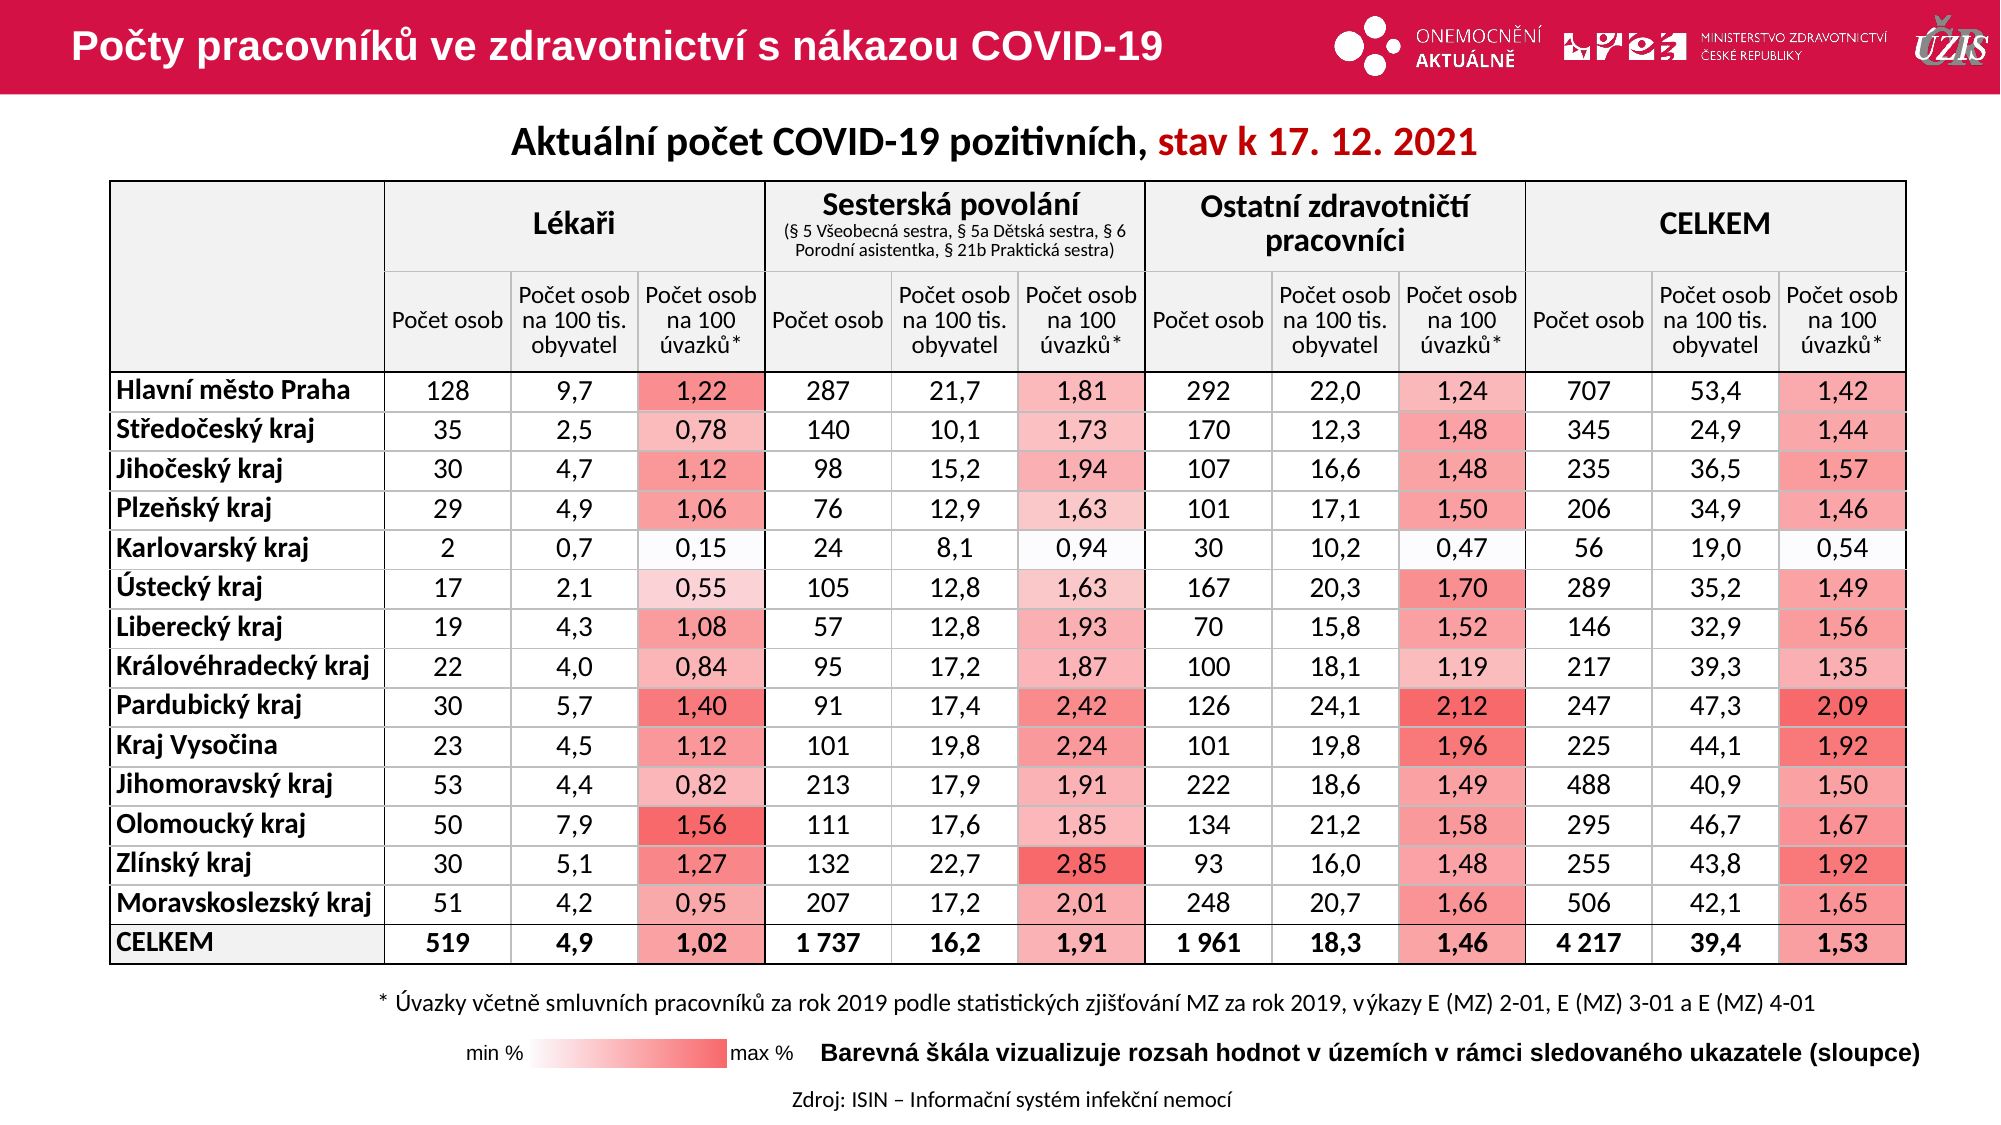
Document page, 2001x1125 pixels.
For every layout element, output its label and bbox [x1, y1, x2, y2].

table_cell [1019, 531, 1144, 569]
table_cell [385, 452, 510, 490]
table_cell [1780, 610, 1905, 648]
table_cell [1146, 531, 1271, 569]
picture [1334, 16, 1542, 76]
table_cell [385, 610, 510, 648]
table_cell [512, 531, 637, 569]
table_cell [892, 807, 1017, 845]
table_cell [111, 807, 384, 845]
table_header [1146, 182, 1525, 271]
table_cell [766, 373, 891, 411]
table_cell [766, 728, 891, 766]
table_cell [512, 925, 637, 963]
table_cell [1526, 492, 1651, 529]
table_cell [385, 272, 510, 371]
table_cell [766, 649, 891, 687]
table_cell [1526, 531, 1651, 569]
table_cell [1019, 847, 1144, 884]
table_cell [639, 452, 764, 490]
table_cell [1400, 413, 1525, 450]
table_cell [1146, 492, 1271, 529]
table_cell [385, 413, 510, 450]
table_cell [385, 689, 510, 726]
table_cell [1653, 272, 1778, 371]
table_cell [111, 886, 384, 924]
table_cell [111, 492, 384, 529]
table_cell [1780, 272, 1905, 371]
table_cell [1146, 886, 1271, 924]
table_cell [111, 452, 384, 490]
table_cell [1400, 492, 1525, 529]
table_cell [385, 807, 510, 845]
table_cell [1653, 452, 1778, 490]
table_cell [512, 570, 637, 608]
table_cell [512, 452, 637, 490]
table_cell [1653, 570, 1778, 608]
table_cell [1146, 768, 1271, 805]
table_cell [1273, 886, 1398, 924]
table_cell [1653, 768, 1778, 805]
table_cell [1019, 728, 1144, 766]
table_cell [1273, 373, 1398, 411]
table_cell [1019, 886, 1144, 924]
table_cell [385, 768, 510, 805]
table_cell [1273, 492, 1398, 529]
table_cell [892, 570, 1017, 608]
table_cell [1273, 272, 1398, 371]
table_cell [639, 531, 764, 569]
table_cell [1019, 610, 1144, 648]
table_cell [1146, 610, 1271, 648]
table_cell [1400, 807, 1525, 845]
table_cell [512, 689, 637, 726]
table_cell [1653, 373, 1778, 411]
table_cell [385, 728, 510, 766]
table_cell [512, 413, 637, 450]
table_cell [1019, 807, 1144, 845]
table_cell [1019, 689, 1144, 726]
table_cell [1273, 610, 1398, 648]
table_cell [512, 728, 637, 766]
table_cell [1019, 768, 1144, 805]
table_cell [892, 925, 1017, 963]
table_cell [1400, 847, 1525, 884]
table_cell [1526, 925, 1651, 963]
table_cell [385, 492, 510, 529]
text_box [362, 978, 1962, 1024]
table_cell [1019, 570, 1144, 608]
table_cell [1400, 689, 1525, 726]
table_cell [1400, 452, 1525, 490]
table_cell [1780, 649, 1905, 687]
table_cell [1019, 492, 1144, 529]
table_cell [766, 413, 891, 450]
table_cell [1273, 413, 1398, 450]
table_cell [1146, 373, 1271, 411]
table_cell [892, 847, 1017, 884]
table_cell [111, 689, 384, 726]
table_cell [1400, 570, 1525, 608]
table_cell [1526, 807, 1651, 845]
table_cell [892, 531, 1017, 569]
table_cell [1526, 413, 1651, 450]
table_cell [766, 925, 891, 963]
table_cell [1019, 452, 1144, 490]
table_cell [1273, 452, 1398, 490]
table_cell [1400, 373, 1525, 411]
table_cell [1146, 689, 1271, 726]
table_cell [512, 768, 637, 805]
table_cell [1780, 570, 1905, 608]
table_cell [385, 847, 510, 884]
table_cell [766, 452, 891, 490]
text_box [490, 1077, 1535, 1120]
table_cell [766, 768, 891, 805]
title [56, 0, 1287, 95]
table_cell [892, 649, 1017, 687]
table_cell [1146, 452, 1271, 490]
table_cell [512, 272, 637, 371]
table_cell [1780, 768, 1905, 805]
table_cell [111, 610, 384, 648]
table_cell [766, 689, 891, 726]
table_cell [1273, 689, 1398, 726]
table_cell [1526, 452, 1651, 490]
table_cell [639, 689, 764, 726]
table_cell [1400, 610, 1525, 648]
table_cell [1653, 728, 1778, 766]
table_cell [1653, 413, 1778, 450]
table_cell [1146, 847, 1271, 884]
table_cell [385, 373, 510, 411]
table_cell [639, 610, 764, 648]
table_cell [1400, 272, 1525, 371]
table_cell [385, 925, 510, 963]
table_cell [1146, 925, 1271, 963]
table_cell [1273, 768, 1398, 805]
table_cell [1146, 728, 1271, 766]
table_cell [1653, 886, 1778, 924]
table_cell [1780, 728, 1905, 766]
table_cell [766, 886, 891, 924]
table_cell [1526, 610, 1651, 648]
table_cell [639, 272, 764, 371]
table_cell [639, 649, 764, 687]
table_cell [639, 373, 764, 411]
table_cell [1653, 807, 1778, 845]
table_cell [1780, 492, 1905, 529]
table_cell [1526, 373, 1651, 411]
table_cell [1146, 807, 1271, 845]
table_cell [1653, 610, 1778, 648]
table_cell [1019, 413, 1144, 450]
table_cell [1273, 649, 1398, 687]
table_cell [639, 925, 764, 963]
table_cell [1019, 272, 1144, 371]
table_cell [1780, 807, 1905, 845]
table_cell [1146, 570, 1271, 608]
table_cell [1780, 689, 1905, 726]
table_cell [1273, 925, 1398, 963]
table_cell [892, 413, 1017, 450]
table_cell [639, 413, 764, 450]
table_cell [1780, 531, 1905, 569]
table_cell [892, 689, 1017, 726]
table_header [1526, 182, 1905, 271]
table_cell [111, 768, 384, 805]
table_cell [1273, 531, 1398, 569]
table_cell [1653, 649, 1778, 687]
table_cell [1400, 925, 1525, 963]
table_cell [111, 847, 384, 884]
table_cell [1273, 570, 1398, 608]
table_cell [766, 570, 891, 608]
table_cell [1653, 492, 1778, 529]
table_cell [1780, 925, 1905, 963]
table_cell [1526, 689, 1651, 726]
text_box [99, 106, 1900, 171]
table_cell [639, 886, 764, 924]
table_cell [385, 886, 510, 924]
table_cell [892, 272, 1017, 371]
table_cell [639, 807, 764, 845]
table_cell [766, 272, 891, 371]
table_cell [892, 373, 1017, 411]
table_cell [1400, 649, 1525, 687]
table_cell [766, 807, 891, 845]
table_cell [1780, 452, 1905, 490]
table_cell [111, 728, 384, 766]
picture [1563, 31, 1888, 60]
table_header [385, 182, 764, 271]
table_cell [1526, 272, 1651, 371]
table_cell [1273, 847, 1398, 884]
text_box [454, 1029, 1963, 1075]
table_cell [1400, 728, 1525, 766]
table_cell [766, 531, 891, 569]
table_cell [1653, 689, 1778, 726]
table_cell [1019, 373, 1144, 411]
table_cell [1019, 649, 1144, 687]
table_cell [111, 373, 384, 411]
table_cell [639, 728, 764, 766]
table_cell [1146, 272, 1271, 371]
table_cell [512, 610, 637, 648]
table_cell [892, 886, 1017, 924]
table_cell [892, 452, 1017, 490]
table_cell [1780, 413, 1905, 450]
table_cell [512, 649, 637, 687]
table_cell [385, 570, 510, 608]
table_cell [892, 610, 1017, 648]
table_cell [1526, 768, 1651, 805]
table_cell [639, 768, 764, 805]
table_cell [111, 570, 384, 608]
table_cell [111, 413, 384, 450]
table_cell [639, 492, 764, 529]
table_cell [892, 768, 1017, 805]
table_cell [512, 807, 637, 845]
table_cell [385, 531, 510, 569]
table_cell [512, 847, 637, 884]
table_cell [892, 728, 1017, 766]
table_cell [1146, 413, 1271, 450]
table_cell [1273, 807, 1398, 845]
table_cell [639, 847, 764, 884]
table_cell [1146, 649, 1271, 687]
table_cell [1780, 886, 1905, 924]
table_cell [1653, 847, 1778, 884]
picture [1915, 15, 1989, 66]
table_cell [111, 649, 384, 687]
table_cell [1653, 531, 1778, 569]
table_cell [1400, 886, 1525, 924]
table_cell [1653, 925, 1778, 963]
table_header [111, 182, 384, 371]
table_cell [512, 492, 637, 529]
table_cell [111, 531, 384, 569]
table_cell [1780, 373, 1905, 411]
table_cell [111, 925, 384, 963]
table_cell [512, 886, 637, 924]
table_cell [1019, 925, 1144, 963]
table_cell [512, 373, 637, 411]
table_cell [1526, 886, 1651, 924]
table_cell [766, 610, 891, 648]
table_cell [1273, 728, 1398, 766]
table_cell [1526, 649, 1651, 687]
table_cell [1780, 847, 1905, 884]
table_cell [385, 649, 510, 687]
table_cell [766, 492, 891, 529]
table_cell [639, 570, 764, 608]
table_cell [1400, 768, 1525, 805]
table_header [766, 182, 1144, 271]
table_cell [1400, 531, 1525, 569]
table_cell [892, 492, 1017, 529]
table_cell [1526, 570, 1651, 608]
table_cell [1526, 728, 1651, 766]
table_cell [766, 847, 891, 884]
table_cell [1526, 847, 1651, 884]
